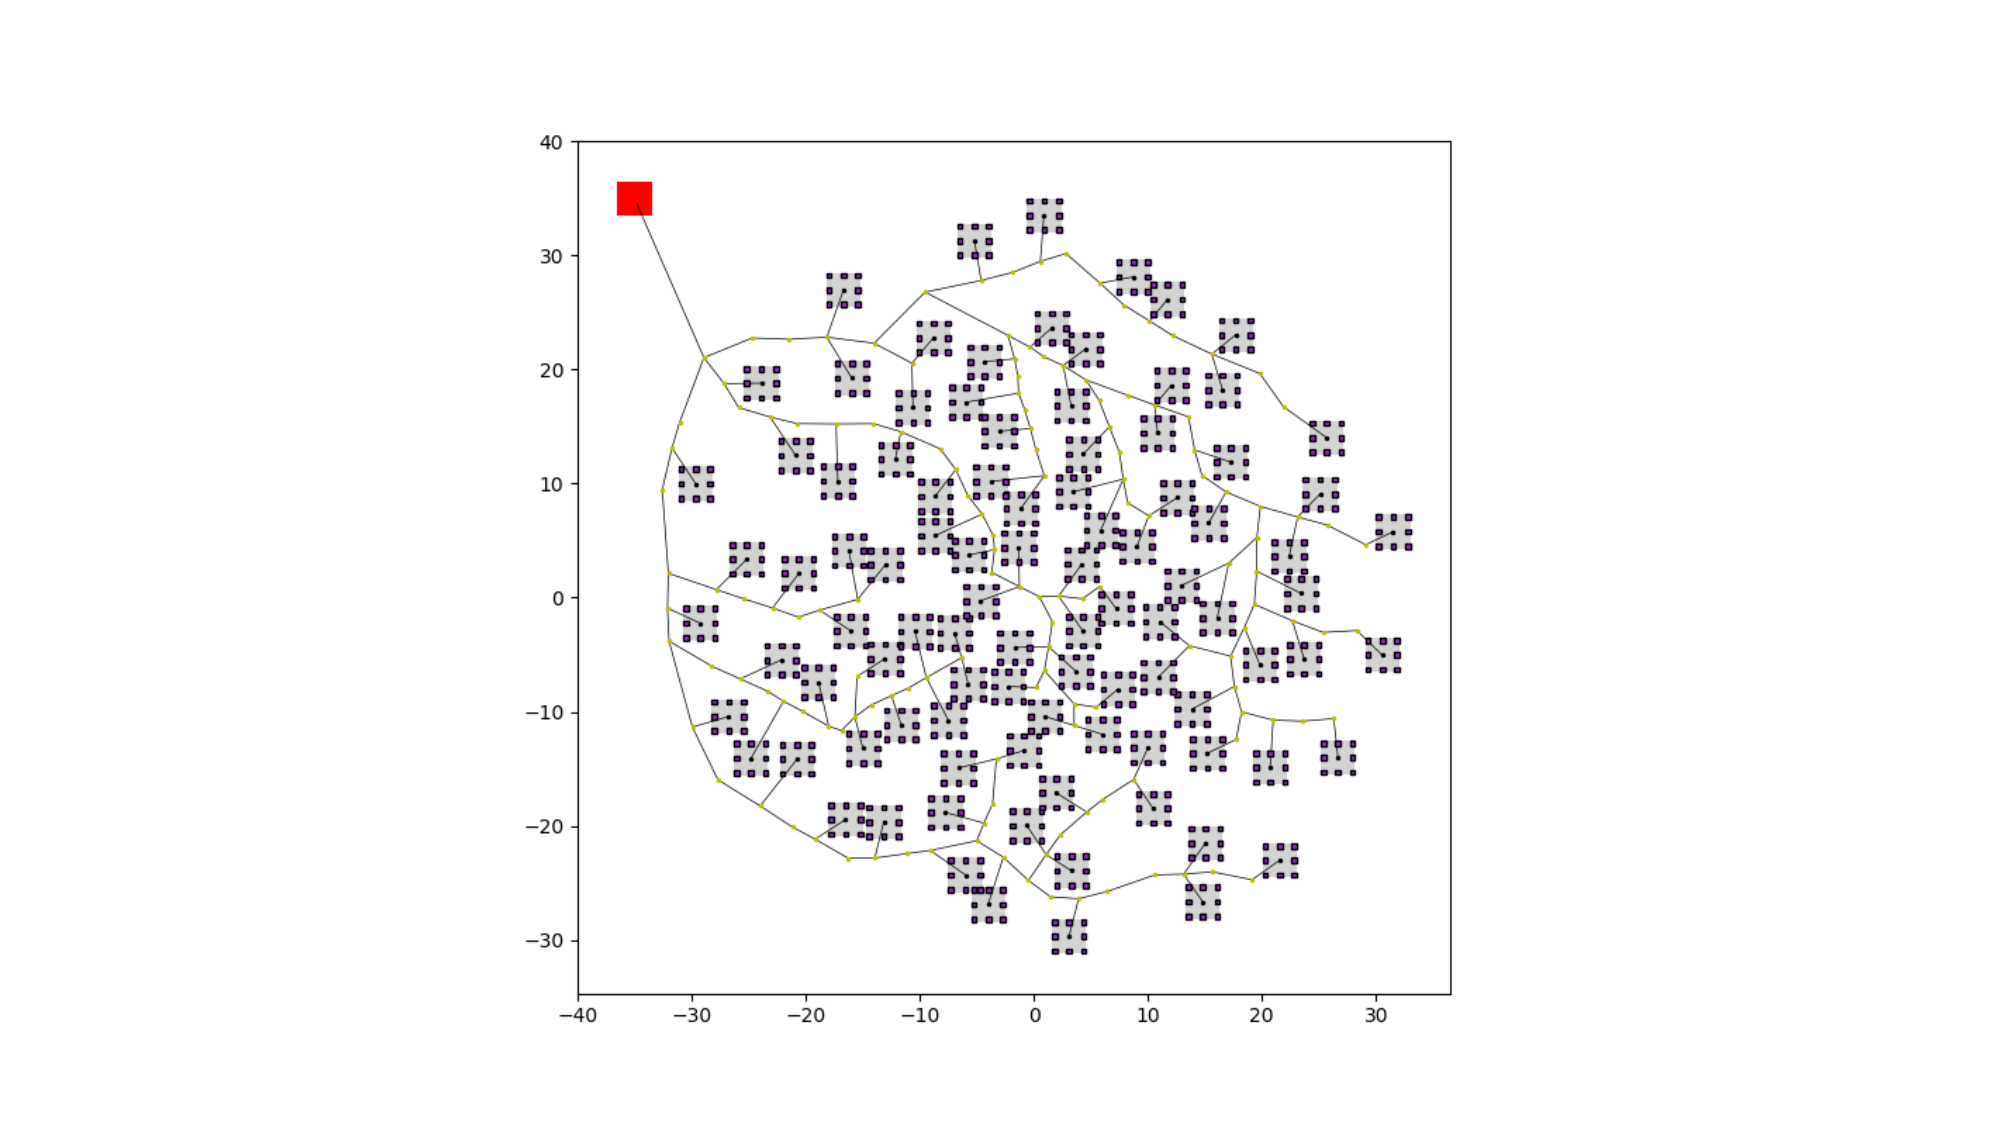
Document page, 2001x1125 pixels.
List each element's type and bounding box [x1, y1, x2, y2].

picture [437, 0, 1563, 1125]
